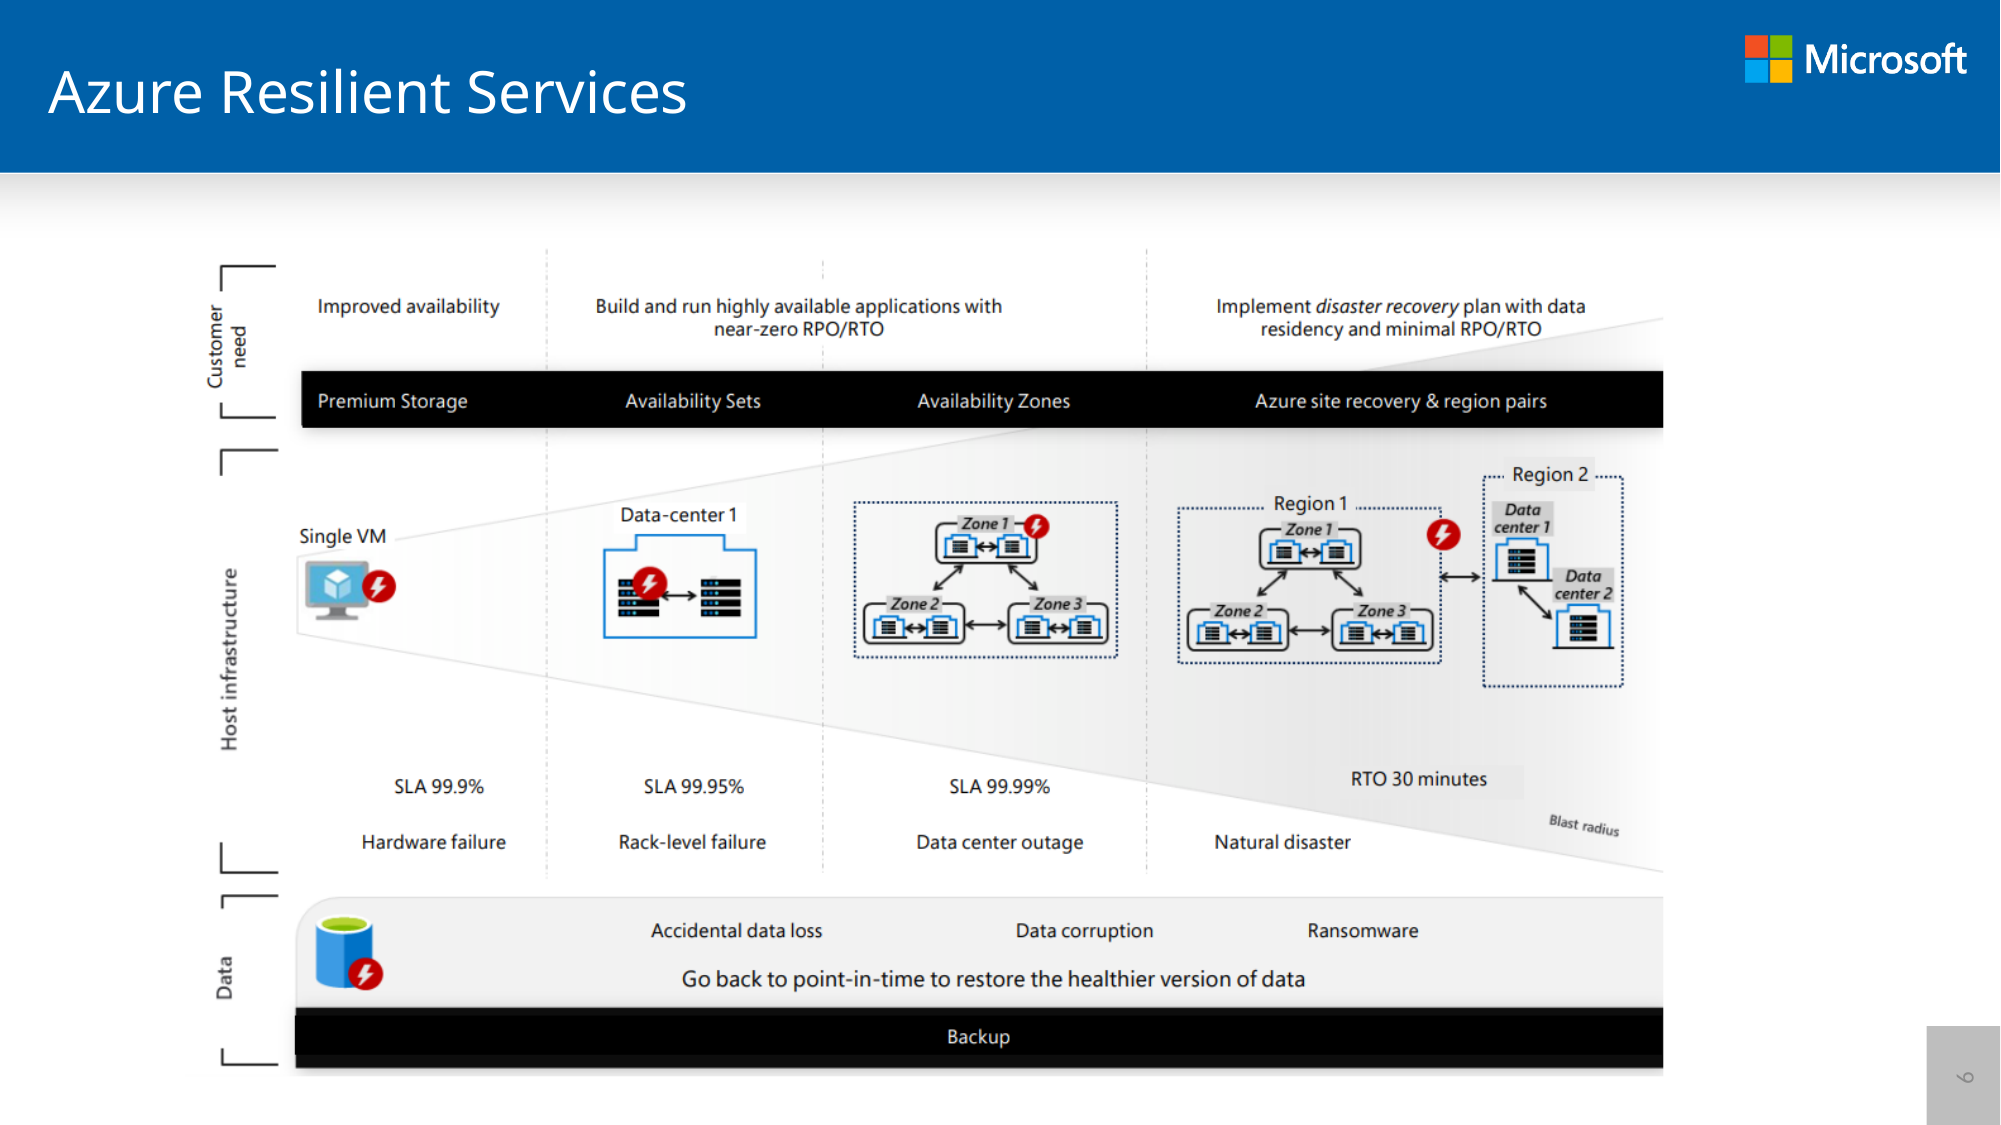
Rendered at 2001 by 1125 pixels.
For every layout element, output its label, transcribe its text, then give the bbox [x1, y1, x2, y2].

title Azure Resilient Services [33, 24, 1736, 156]
picture [185, 246, 1676, 1089]
picture [1714, 6, 1997, 111]
